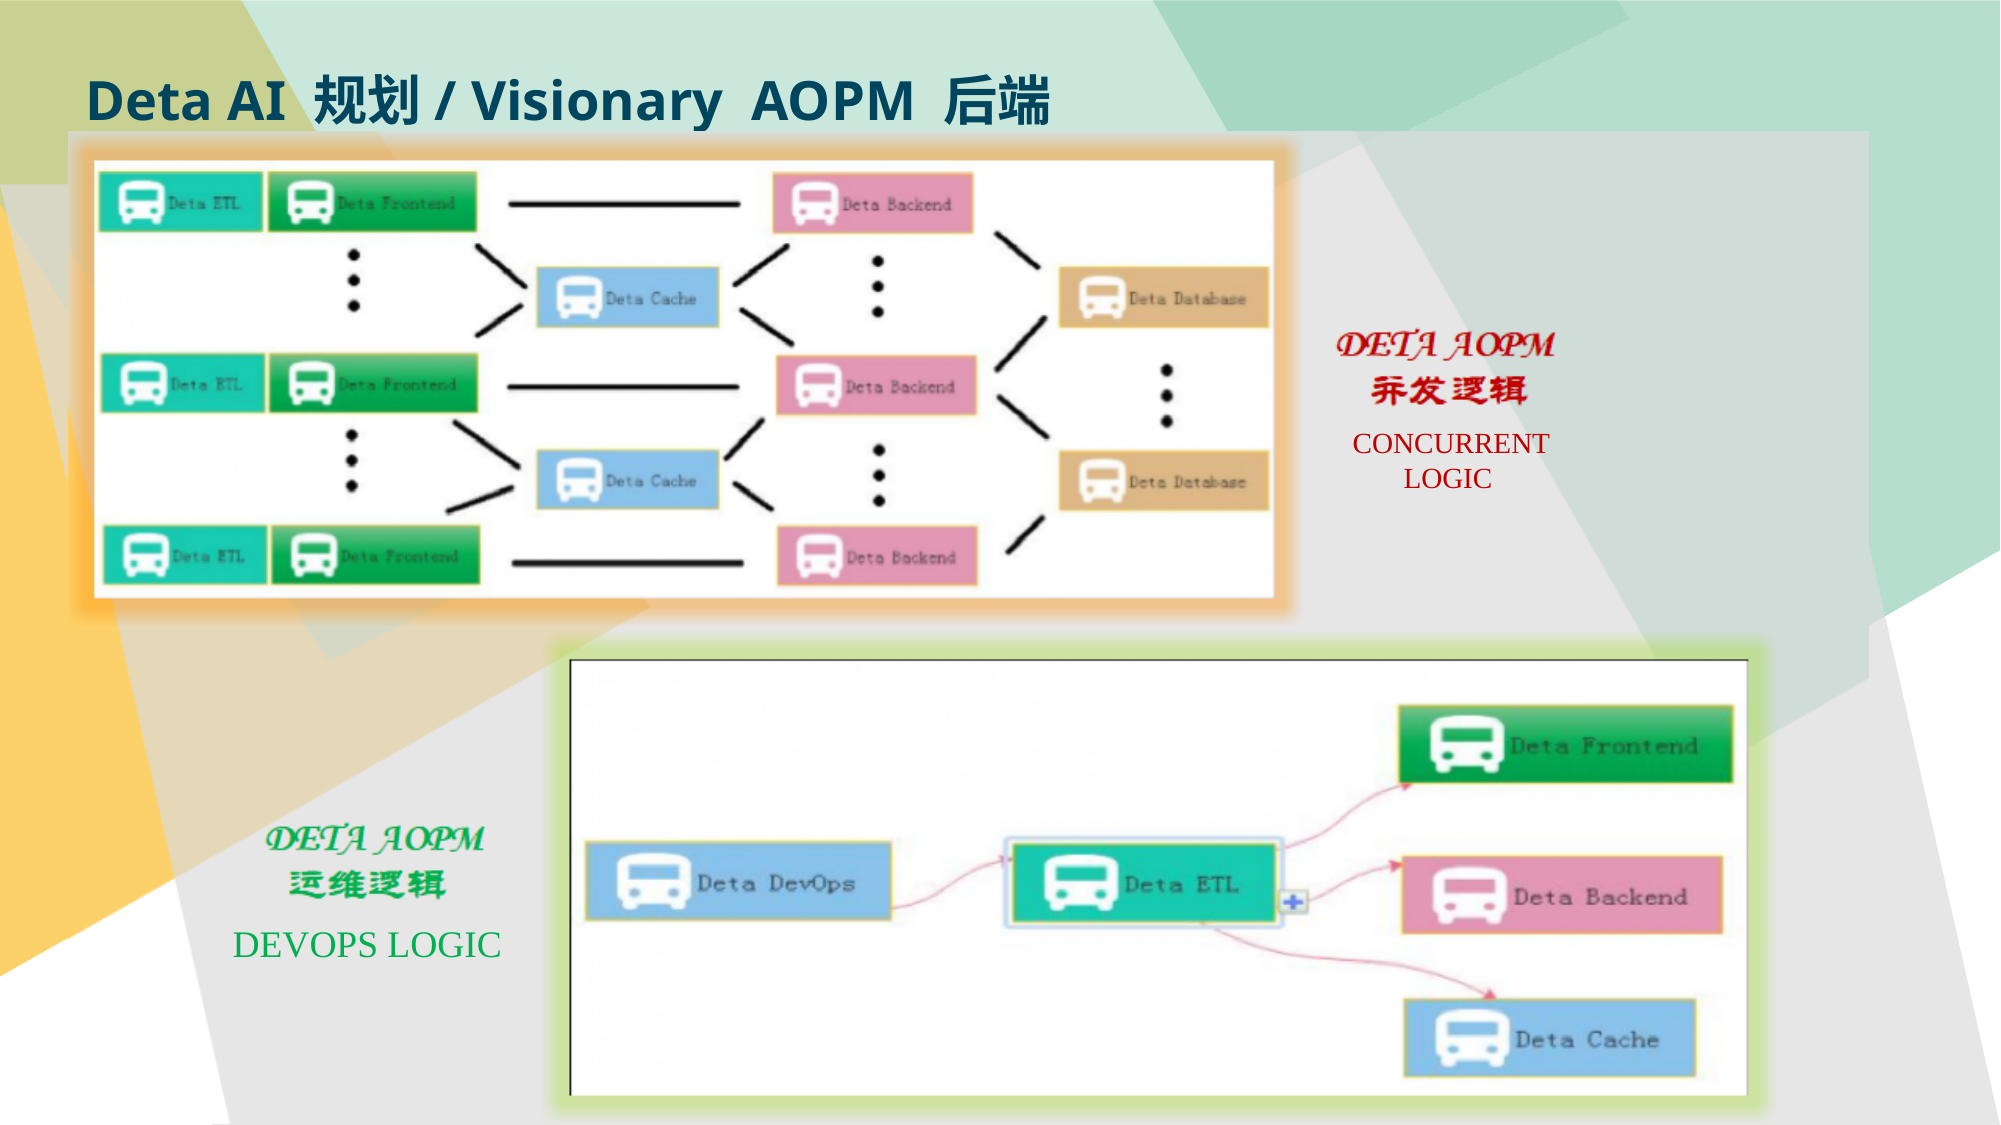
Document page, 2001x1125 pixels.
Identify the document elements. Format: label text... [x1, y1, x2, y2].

text_box Deta AI 规划/ Visionary AOPM 后端架构 [70, 58, 1078, 131]
picture [68, 131, 1869, 1124]
